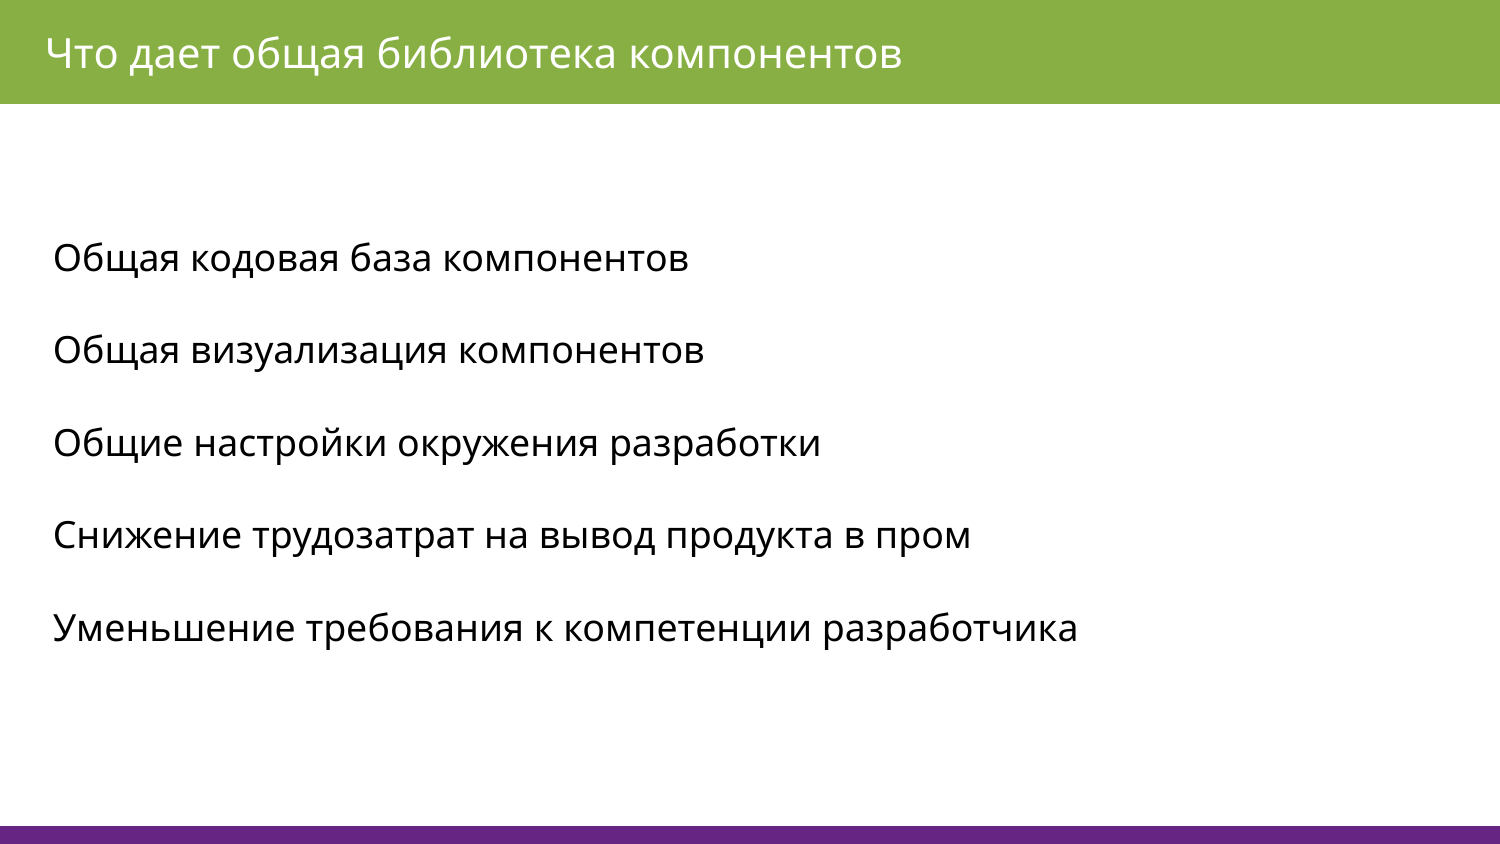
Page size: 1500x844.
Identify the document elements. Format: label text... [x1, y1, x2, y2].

text_box [0, 826, 1500, 844]
text_box Общая кодовая база компонентов Общая визуализация компонентов Общие настройки окружения разработки Снижение трудозатрат на вывод продукта в пром Уменьшение требования к компетенции разработчика [37, 196, 1467, 734]
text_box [0, 0, 1500, 104]
